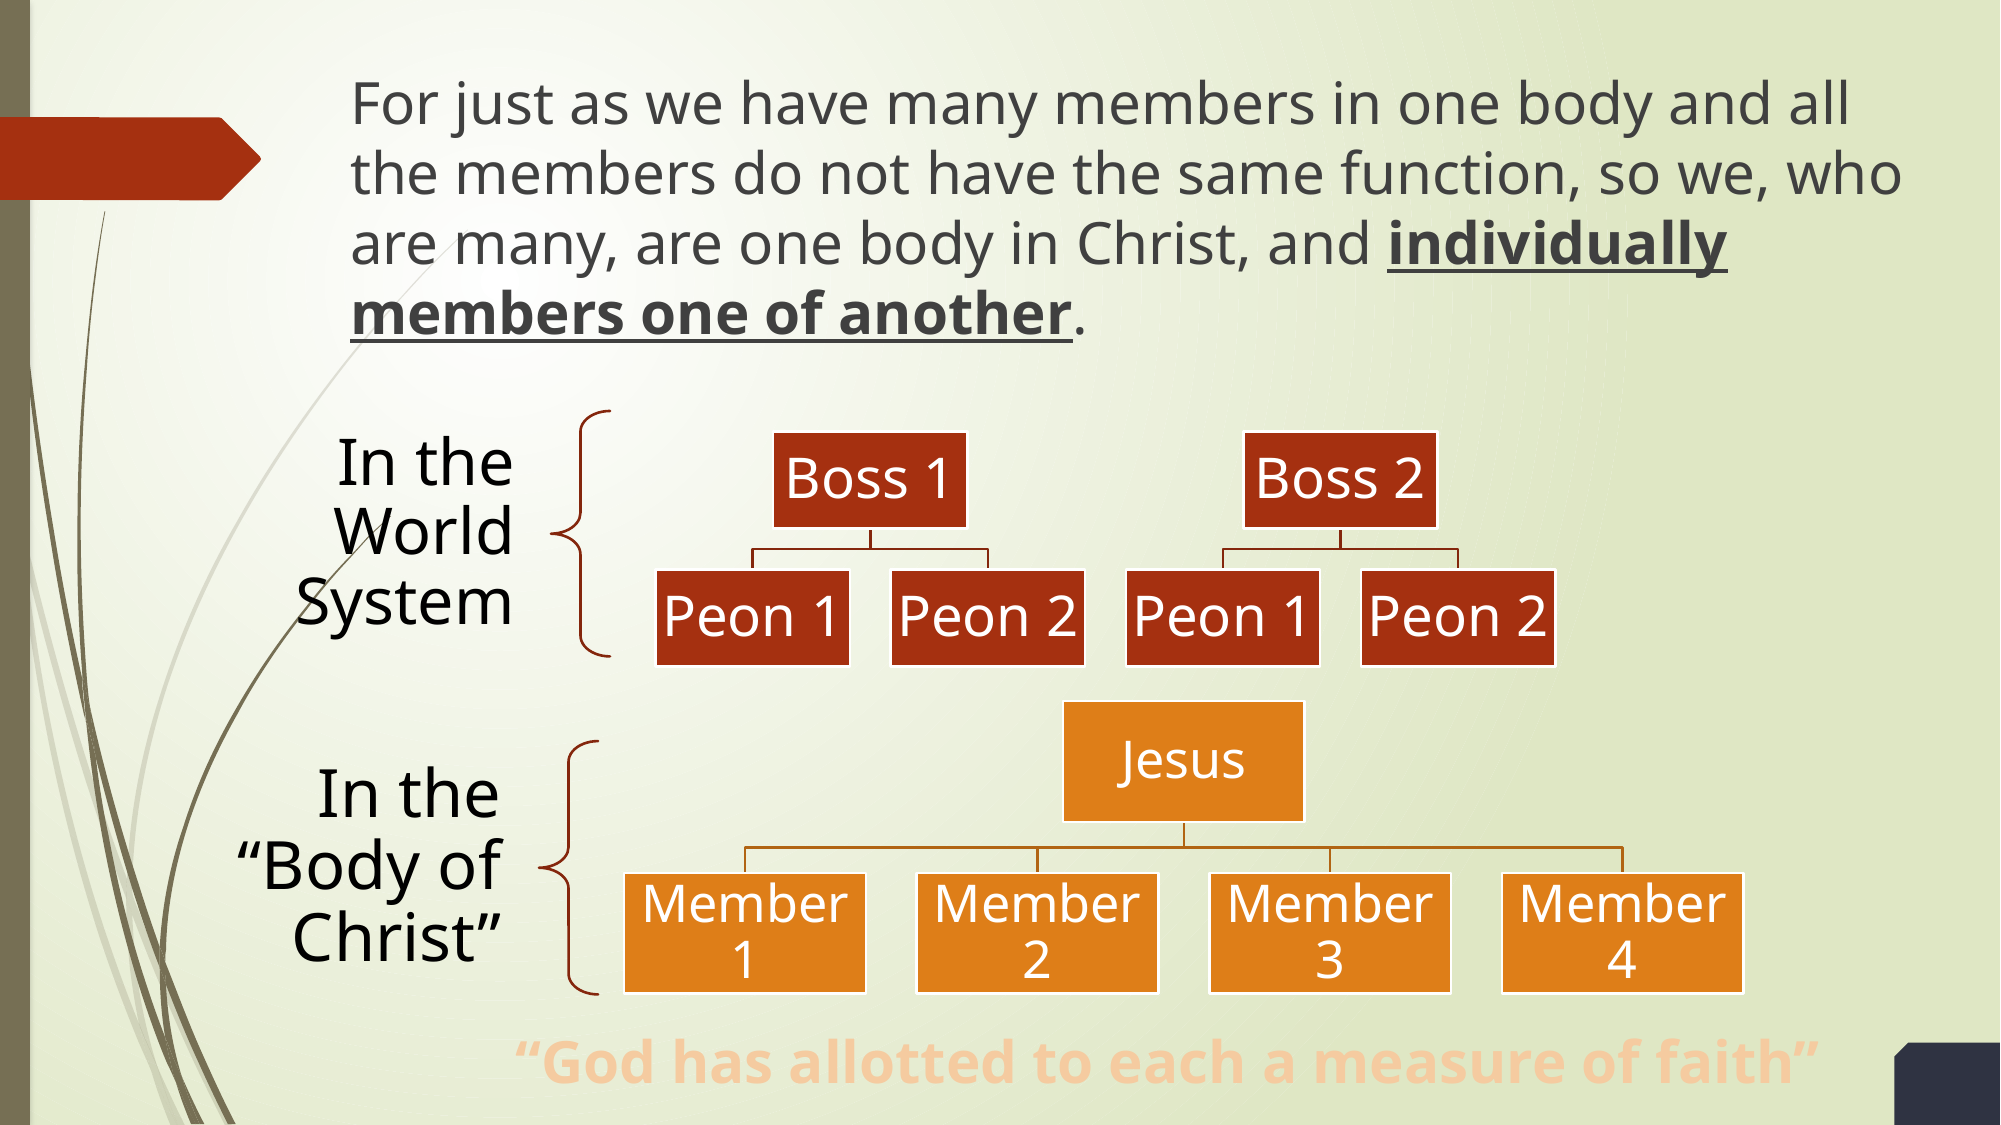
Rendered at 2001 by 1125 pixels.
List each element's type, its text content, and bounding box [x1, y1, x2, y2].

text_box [0, 717, 994, 1019]
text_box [459, 700, 1909, 994]
list For just as we have many members in one body and all the members do not have the same function, so we, who are many, are one body in Christ, and individually members one of another. [334, 58, 1926, 314]
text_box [1039, 430, 1752, 667]
text_box “God has allotted to each a measure of faith” [500, 1018, 1868, 1103]
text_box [0, 395, 1037, 672]
